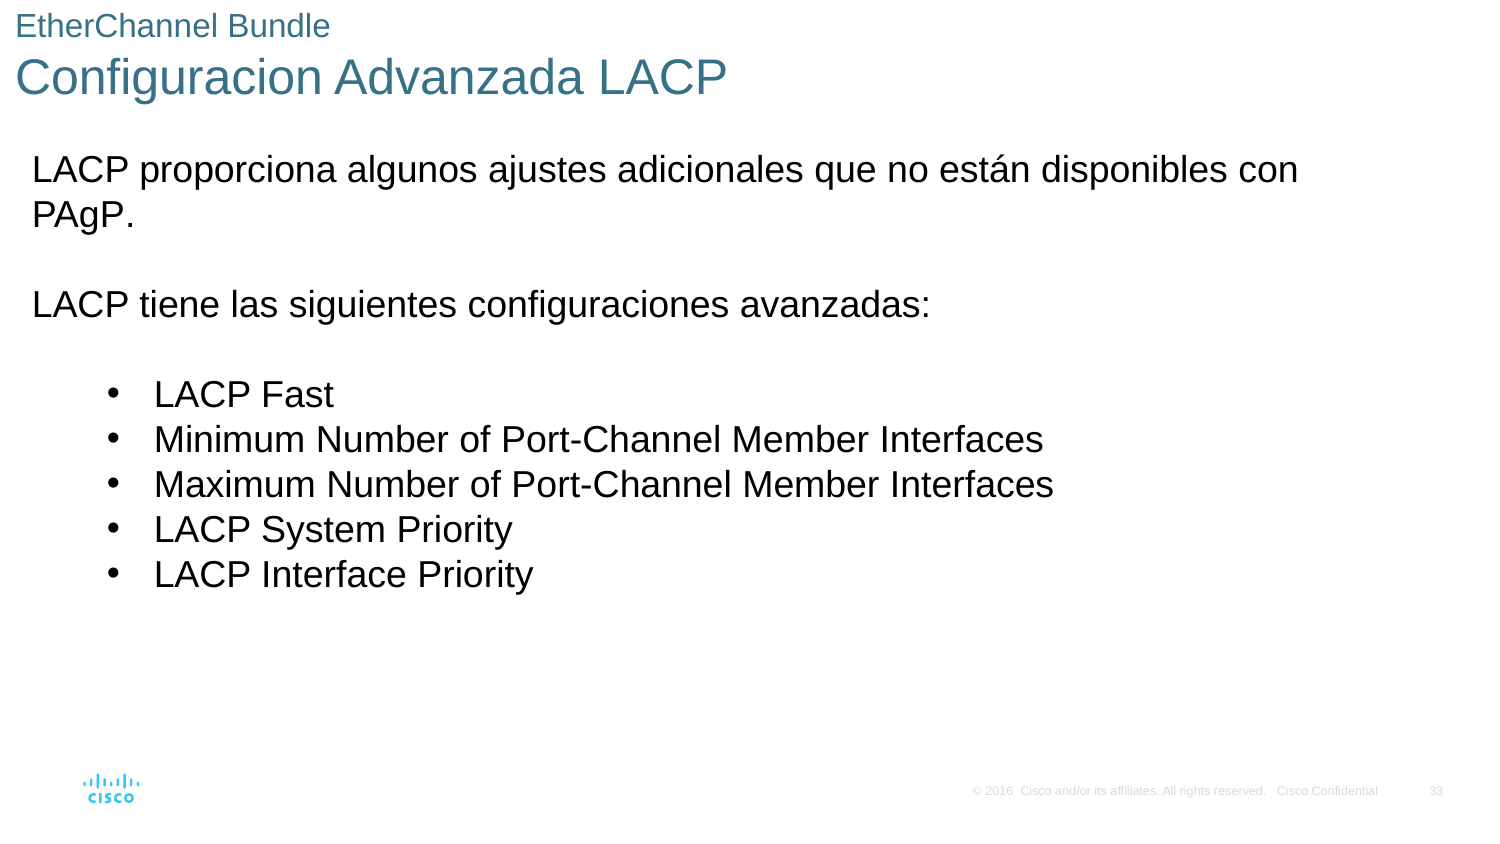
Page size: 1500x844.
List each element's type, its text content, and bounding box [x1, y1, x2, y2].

title EtherChannel Bundle Configuracion Advanzada LACP [0, 0, 1467, 109]
text_box LACP proporciona algunos ajustes adicionales que no están disponibles con PAgP. LACP tiene las siguientes configuraciones avanzadas: LACP Fast Minimum Number of Port-Channel Member Interfaces Maximum Number of Port-Channel Member Interfaces LACP System Priority LACP Interface Priority [17, 137, 1410, 603]
